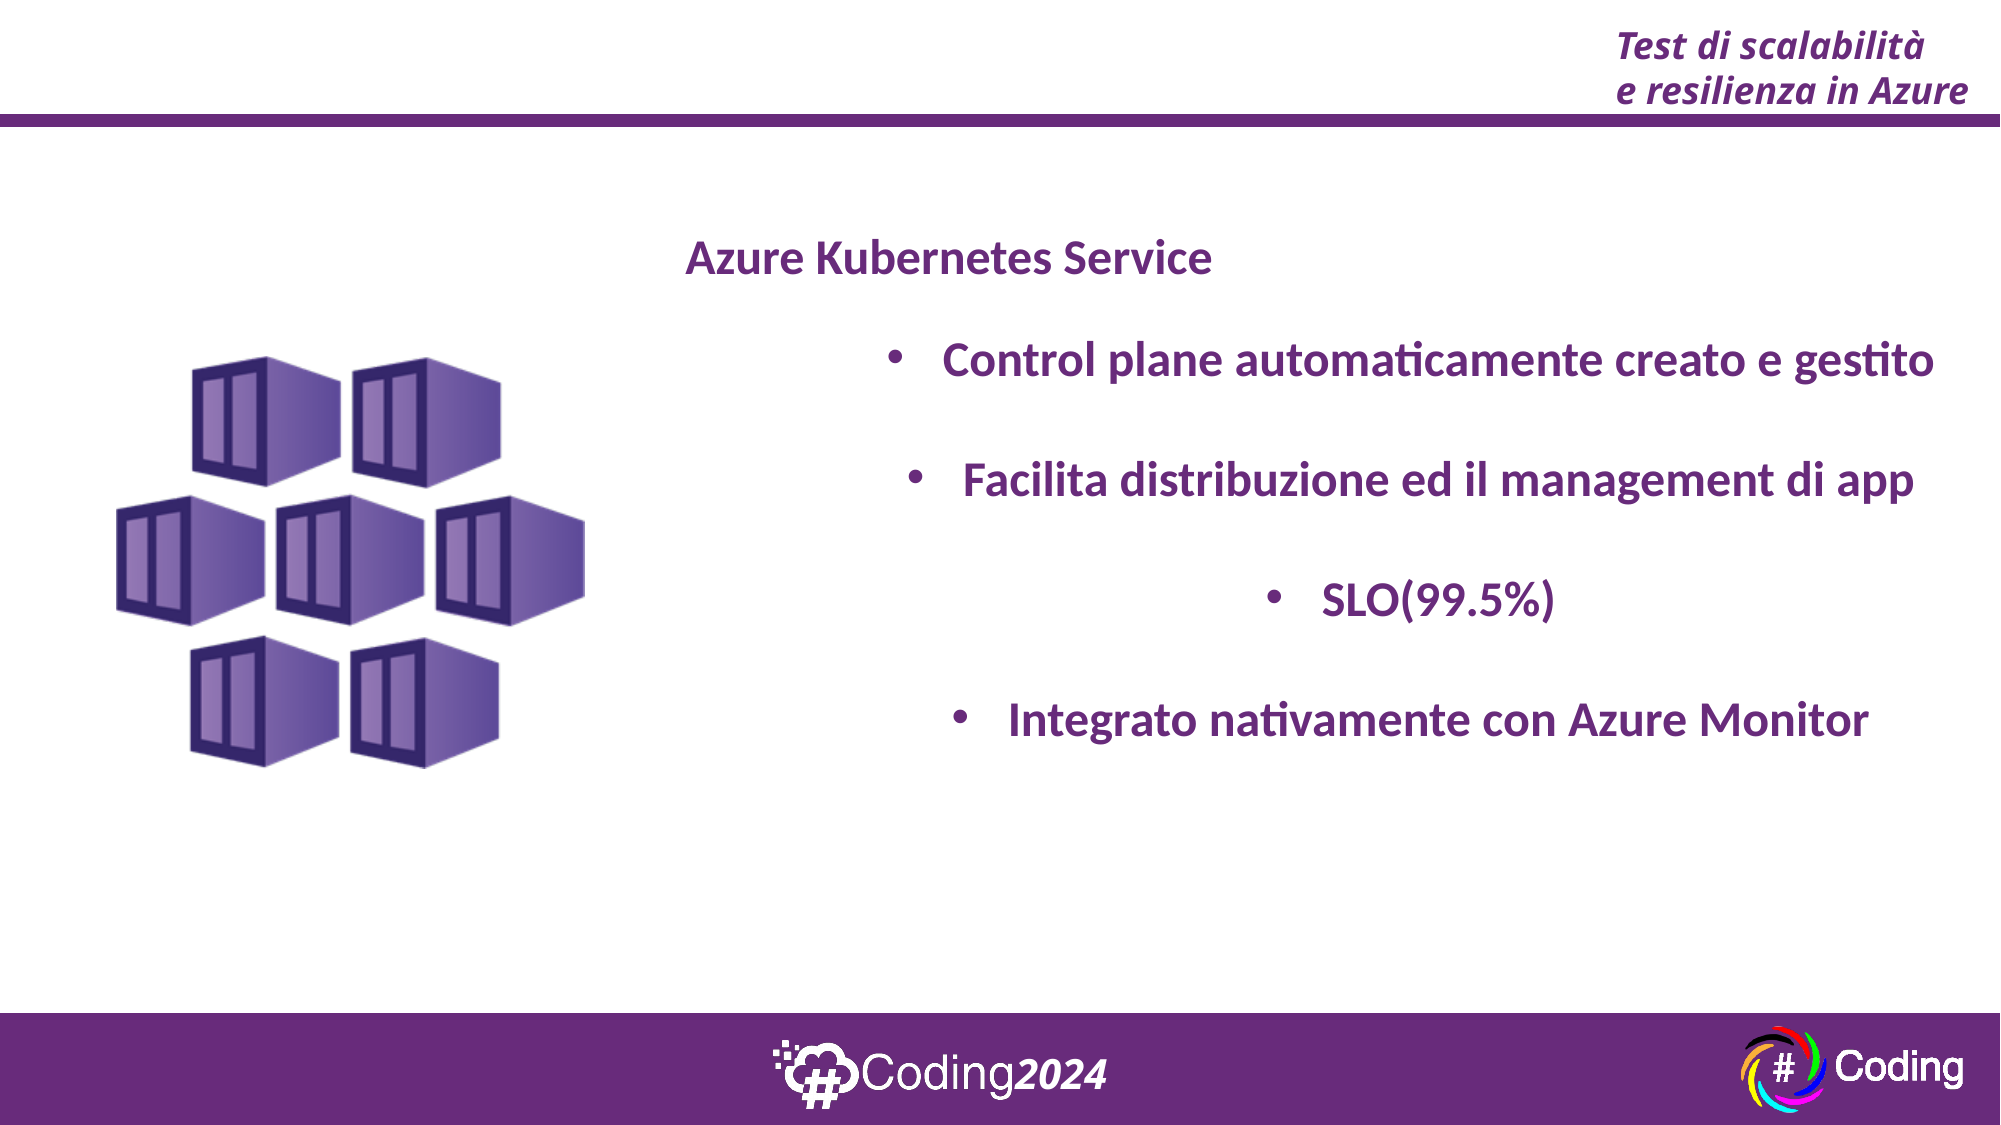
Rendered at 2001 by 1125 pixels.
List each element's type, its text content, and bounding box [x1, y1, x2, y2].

picture [1738, 956, 1965, 1125]
text_box [0, 1013, 1738, 1125]
text_box Control plane automaticamente creato e gestito Facilita distribuzione ed il management di app SLO(99.5%) Integrato nativamente con Azure Monitor [860, 318, 1962, 754]
text_box Test di scalabilità e resilienza in Azure [1600, 14, 1985, 119]
text_box 2024 [995, 1022, 1128, 1124]
picture [773, 1040, 1012, 1110]
text_box Azure Kubernetes Service [398, 216, 1500, 292]
text_box [1965, 1013, 2000, 1125]
picture [116, 356, 585, 769]
